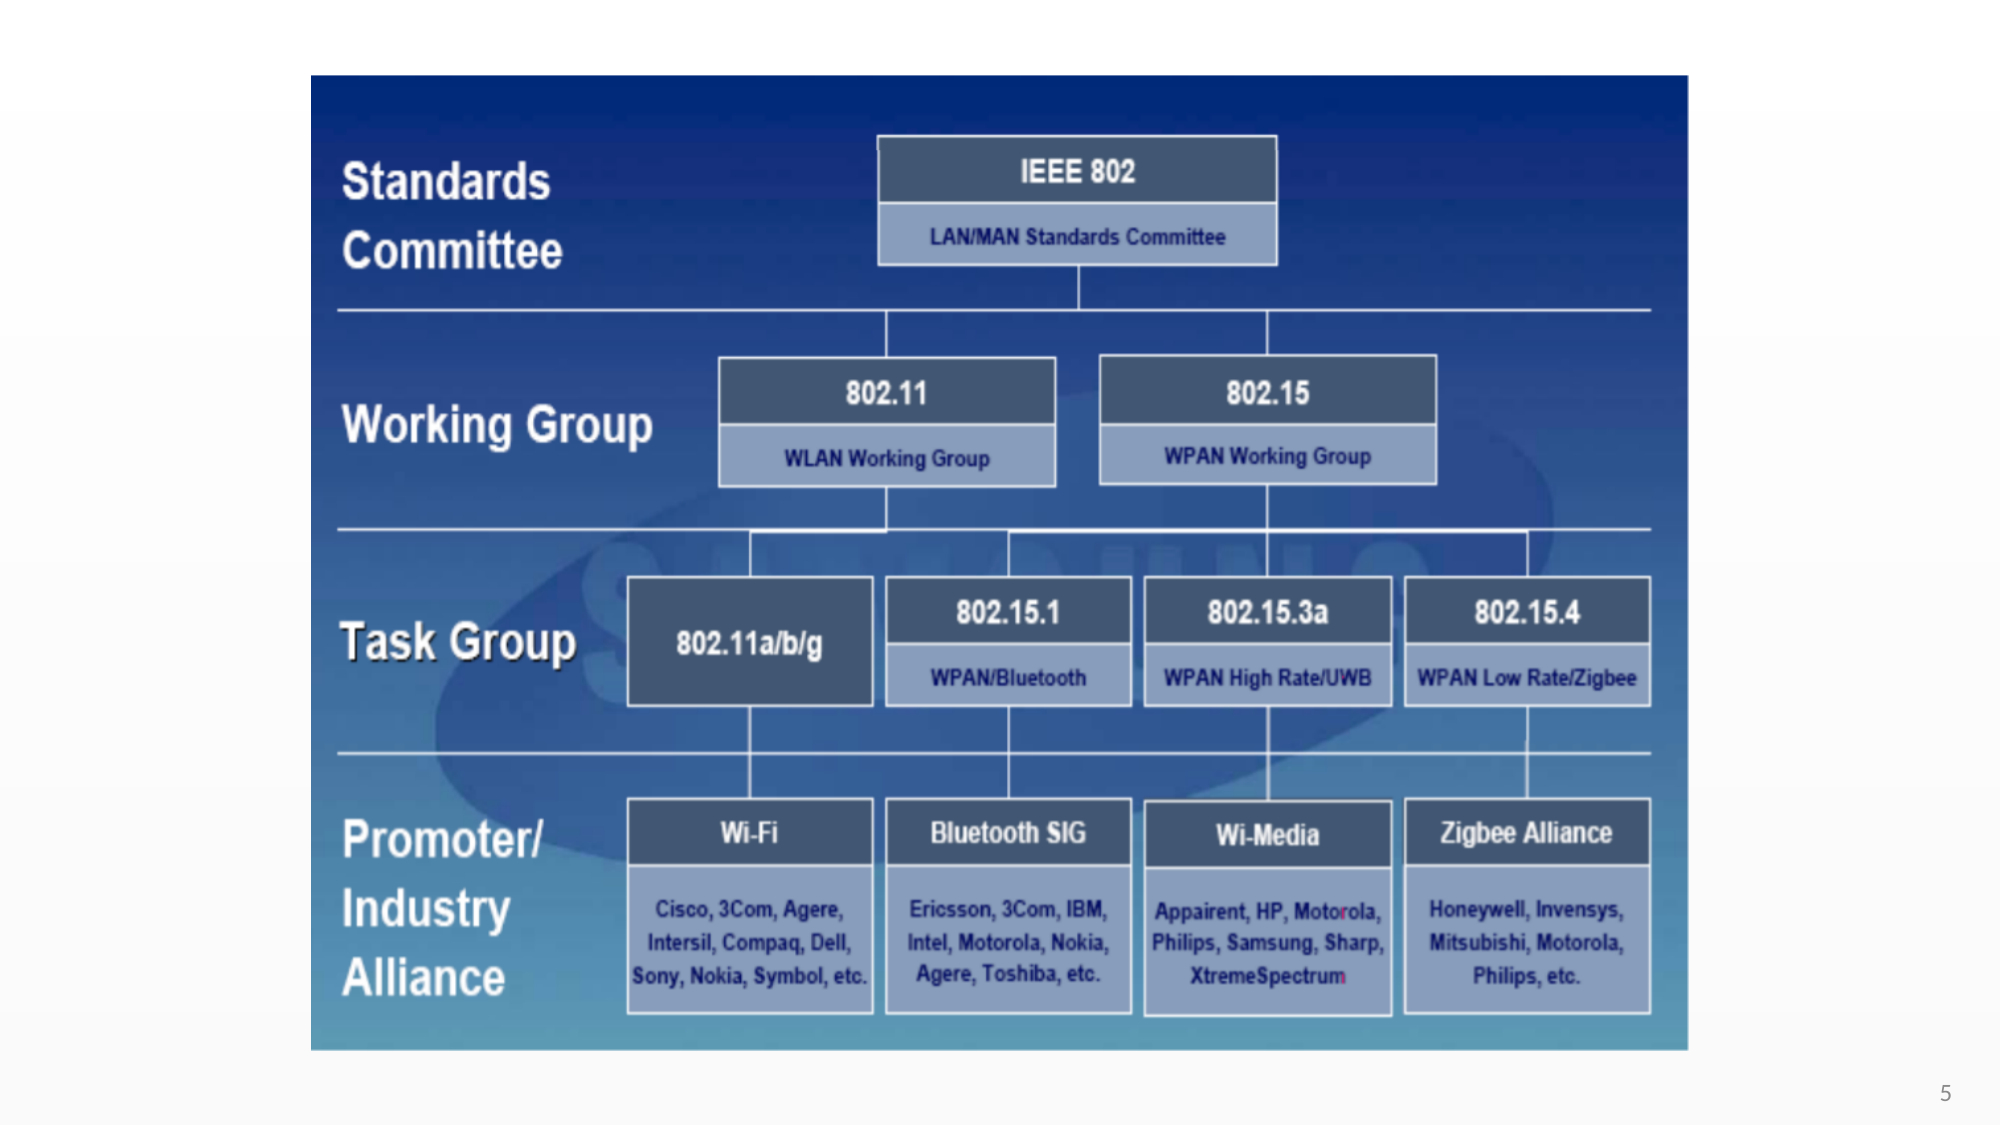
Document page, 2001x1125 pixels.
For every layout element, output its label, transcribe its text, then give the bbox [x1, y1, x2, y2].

picture [311, 73, 1689, 1051]
slide_number 5 [1894, 1061, 1968, 1121]
